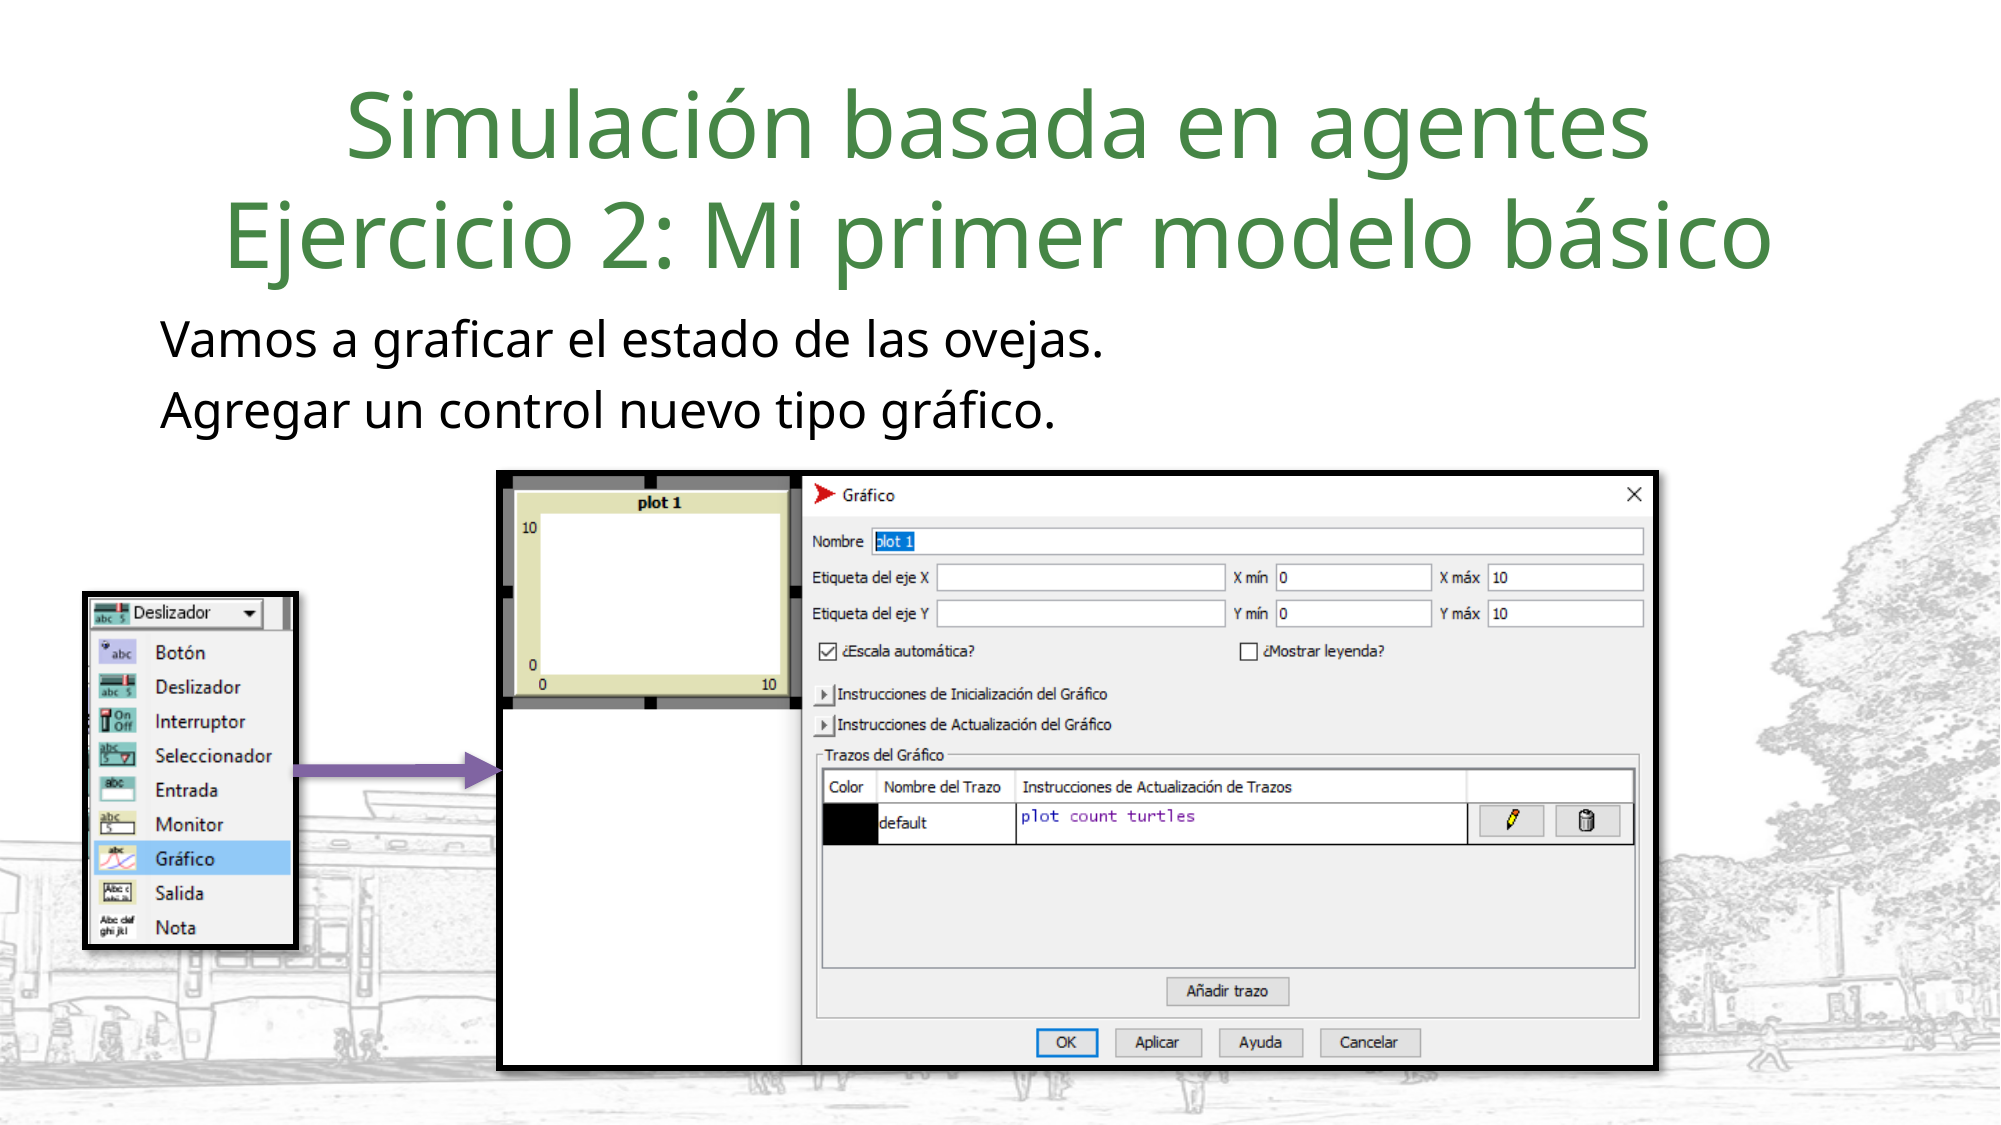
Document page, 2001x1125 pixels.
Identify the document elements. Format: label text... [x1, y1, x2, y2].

title Simulación basada en agentes Ejercicio 2: Mi primer modelo básico [137, 59, 1863, 278]
picture [502, 475, 1654, 1066]
picture [88, 596, 294, 945]
list Vamos a graficar el estado de las ovejas. Agregar un control nuevo tipo gráfico. [137, 299, 1863, 1014]
